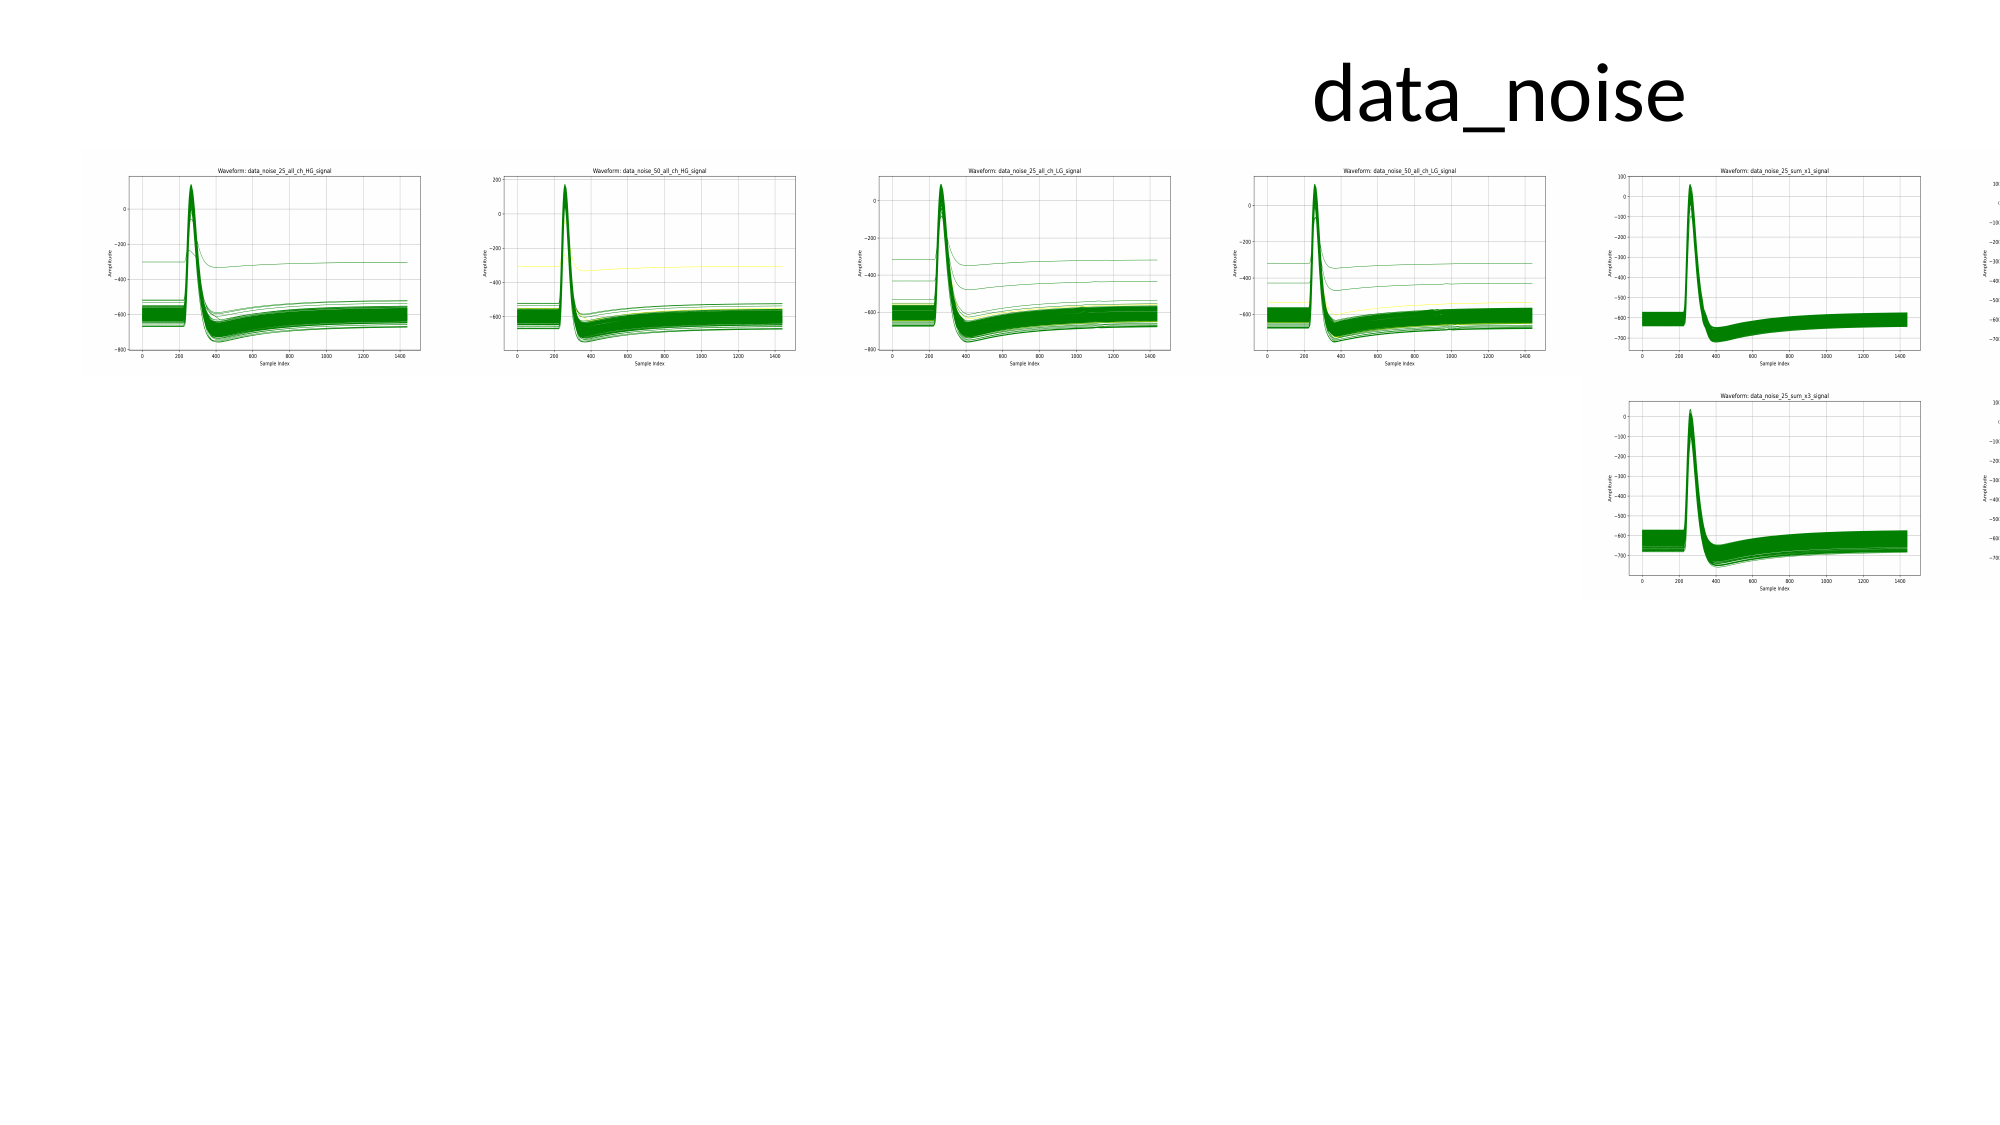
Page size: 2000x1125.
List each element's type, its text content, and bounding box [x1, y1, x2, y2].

picture [82, 149, 2000, 601]
text_box data_noise [1297, 29, 1703, 146]
